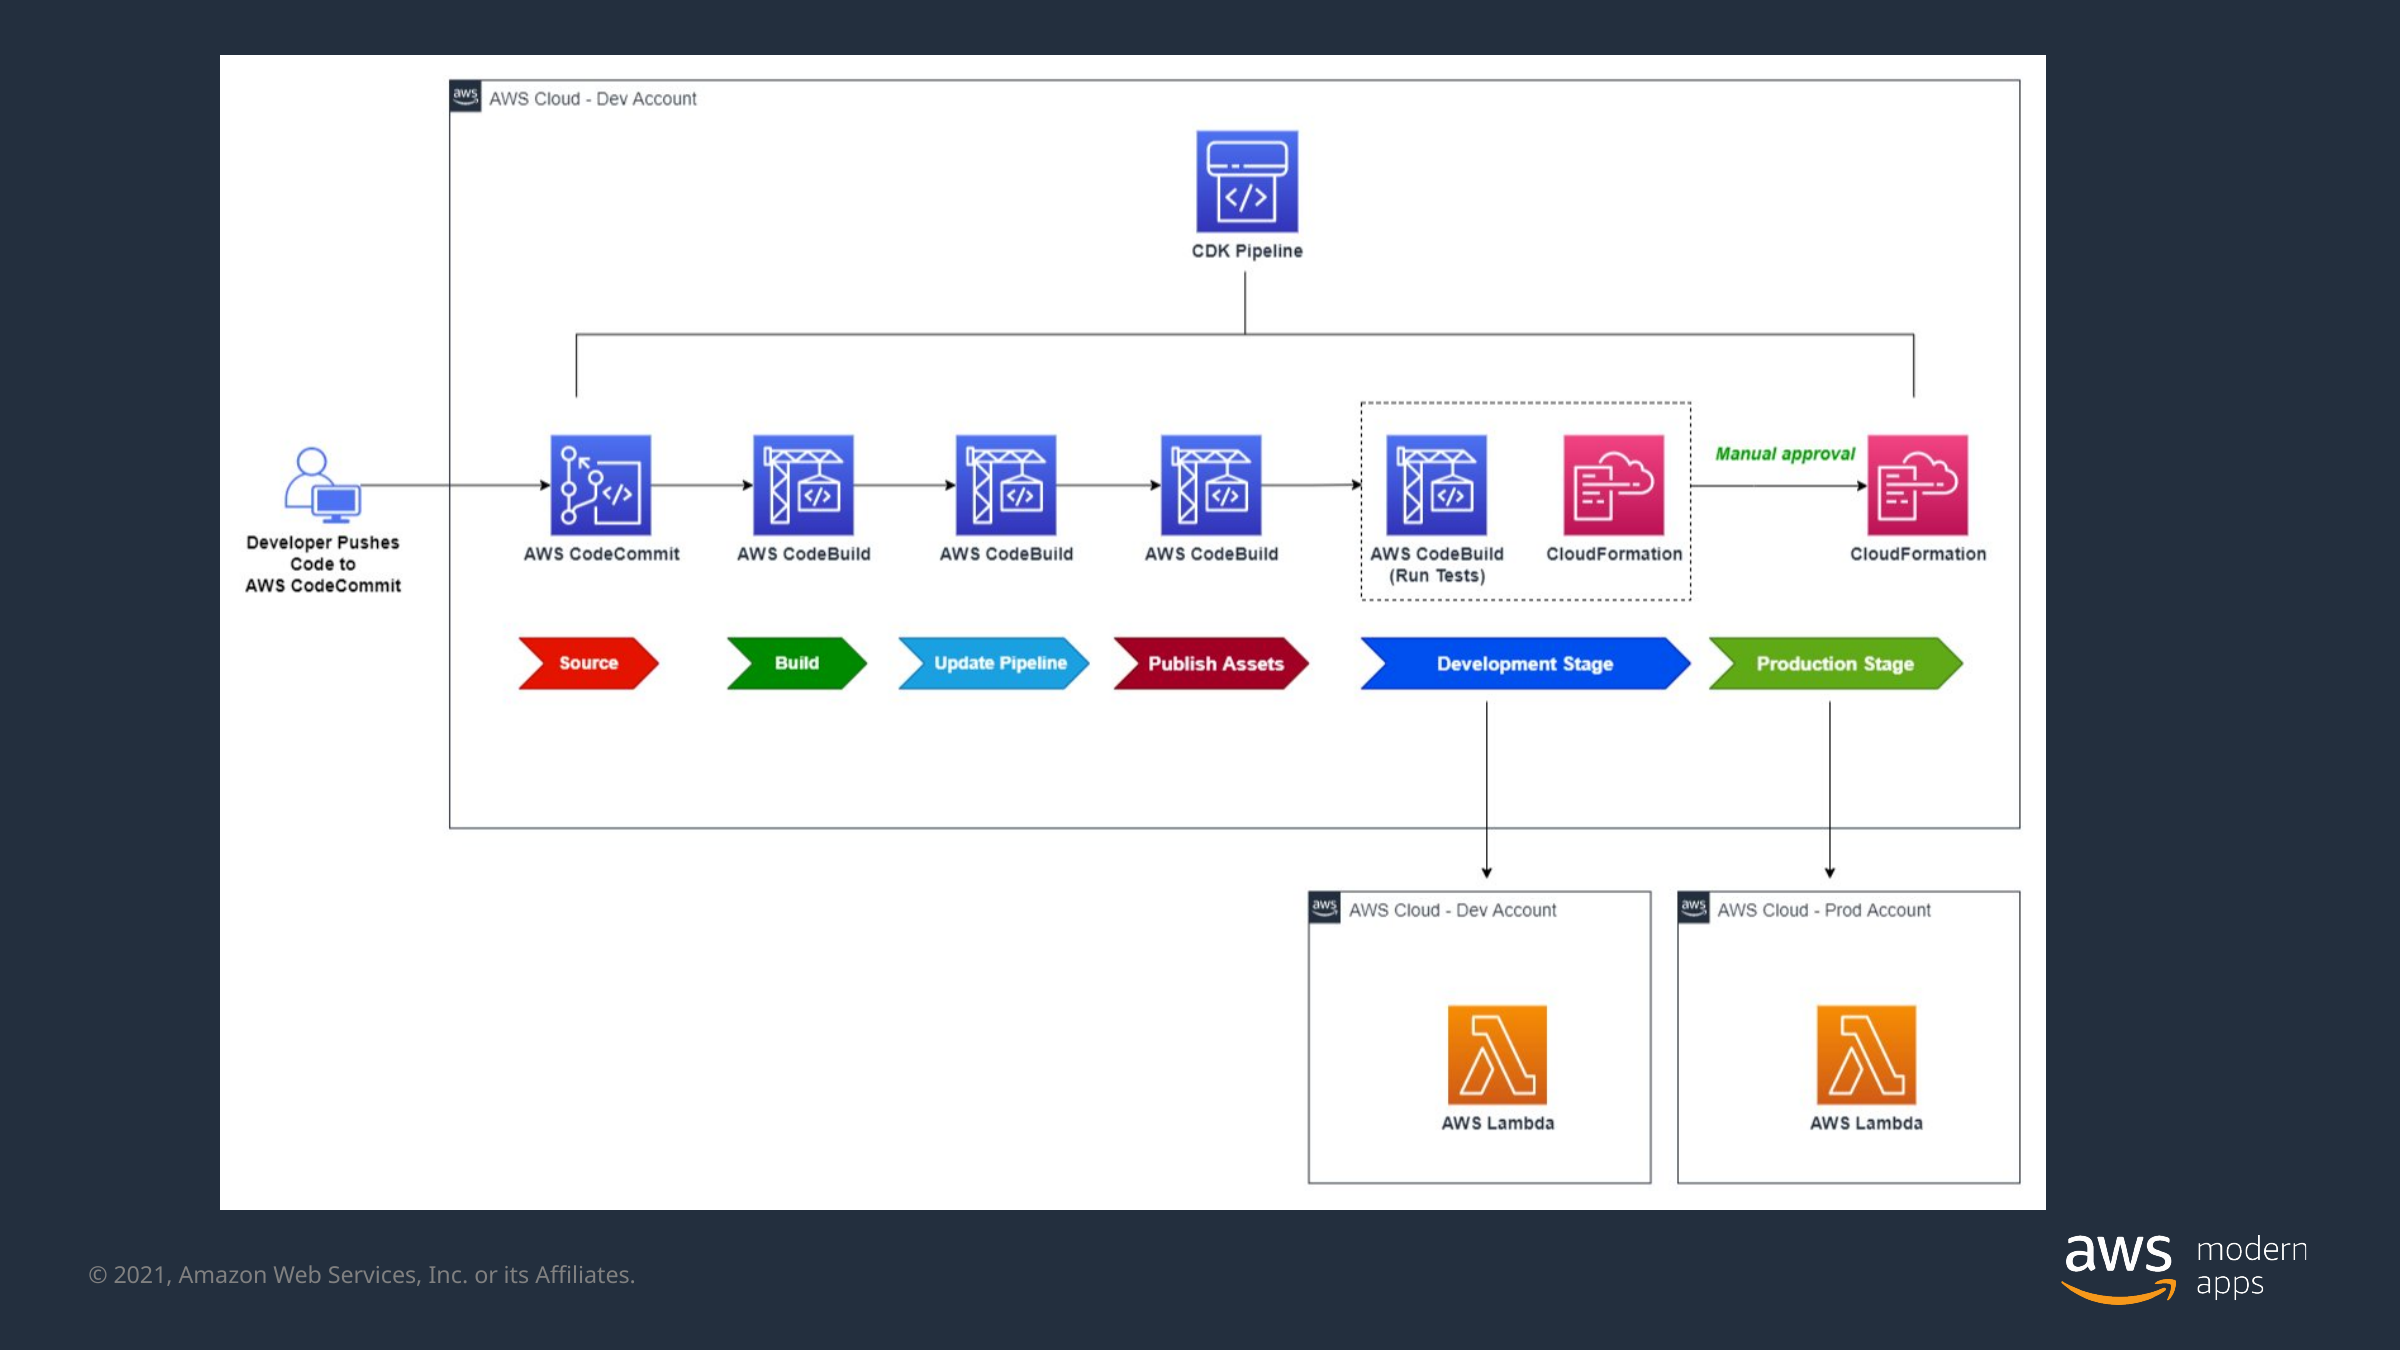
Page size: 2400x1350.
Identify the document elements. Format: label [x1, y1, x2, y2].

picture [219, 55, 2046, 1210]
